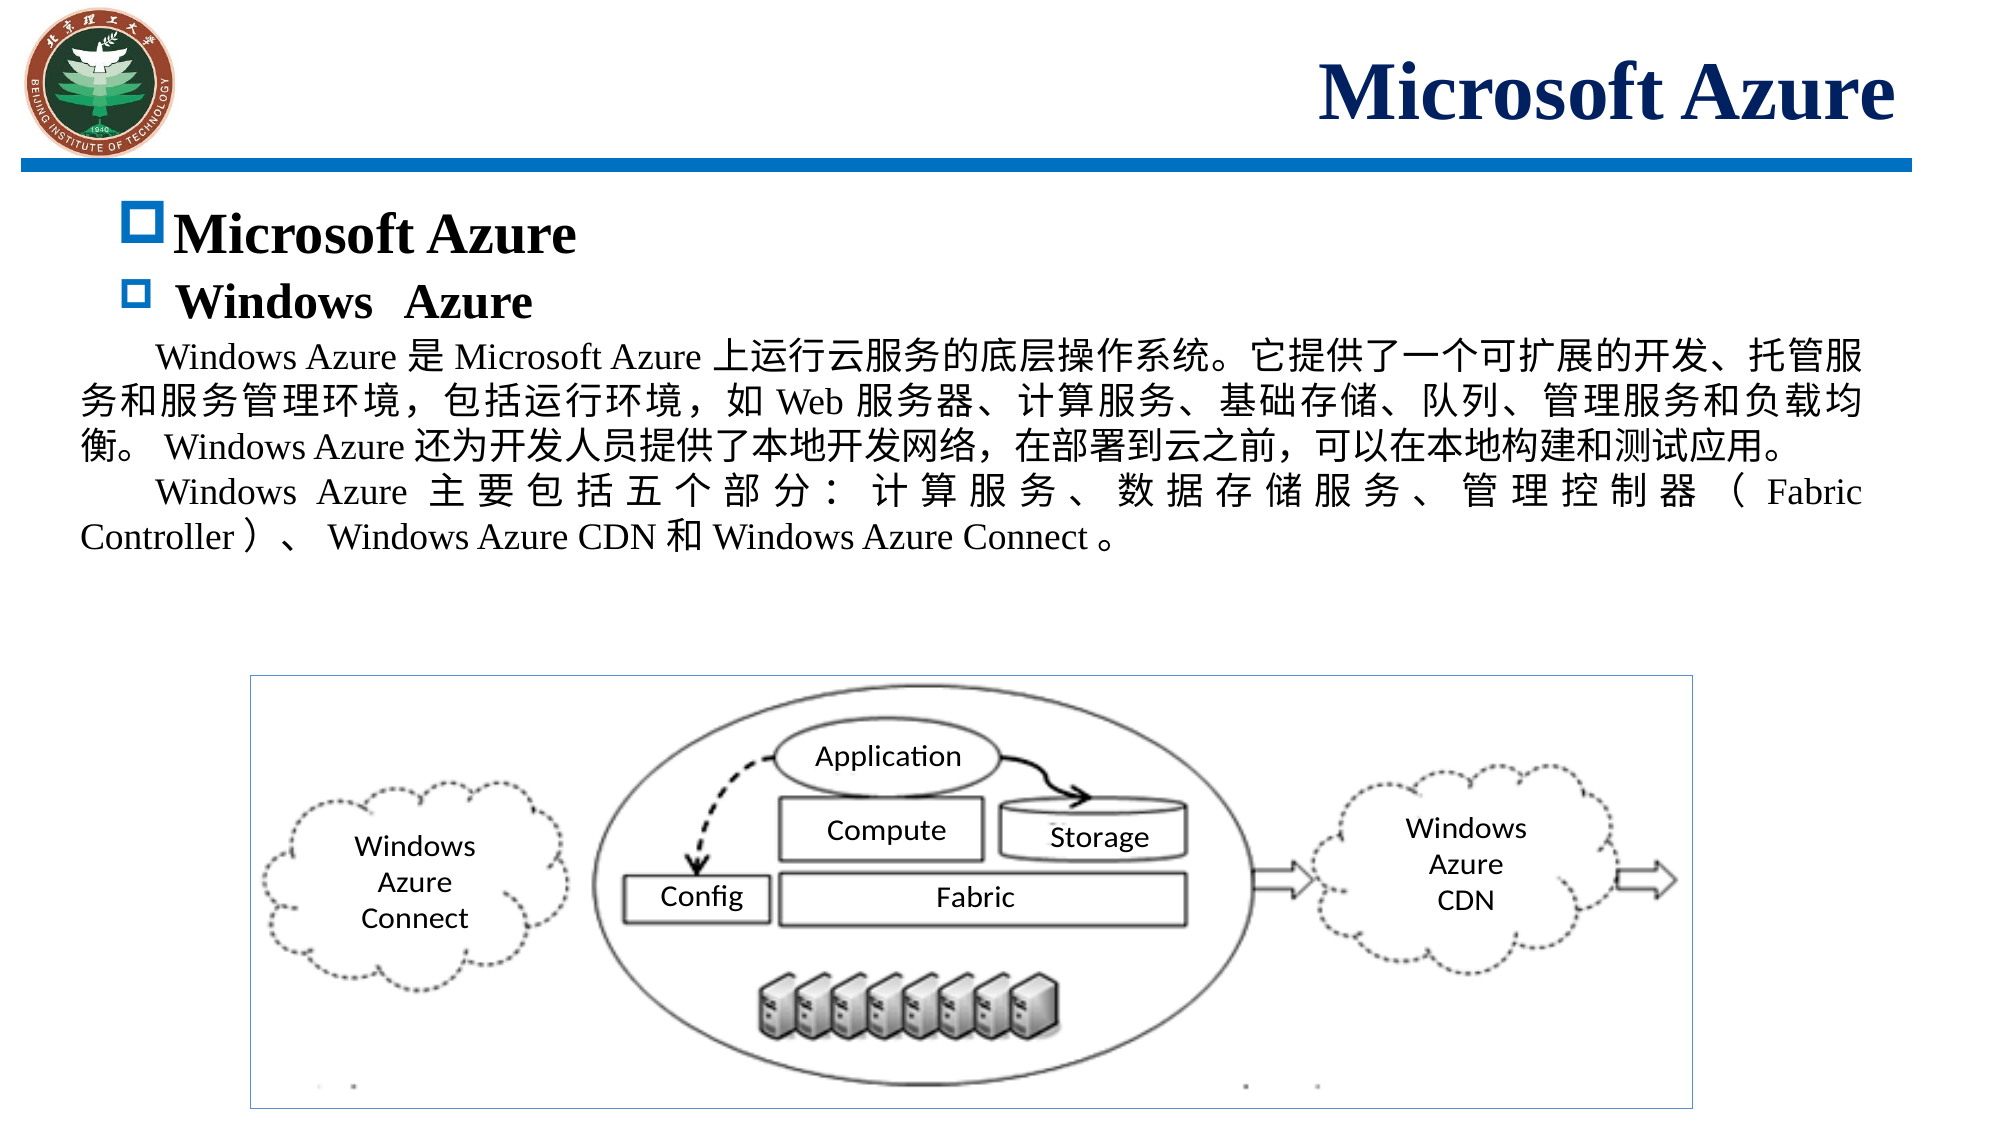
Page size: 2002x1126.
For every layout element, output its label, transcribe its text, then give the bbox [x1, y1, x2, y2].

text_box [21, 4, 1912, 172]
text_box Windows Azure [103, 261, 549, 337]
list Windows Azure是Microsoft Azure上运行云服务的底层操作系统。它提供了一个可扩展的开发、托管服务和服务管理环境，包括运行环境，如Web服务器、计算服务、基础存储、队列、管理服务和负载均衡。Windows Azure还为开发人员提供了本地开发网络，在部署到云之前，可以在本地构建和测试应用。 Windows Azure主要包括五个部分：计算服务、数据存储服务、管理控制器（Fabric Controller）、Windows Azure CDN和Windows Azure Connect。 [65, 324, 1878, 650]
text_box Microsoft Azure [101, 187, 592, 273]
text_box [250, 674, 1693, 1109]
